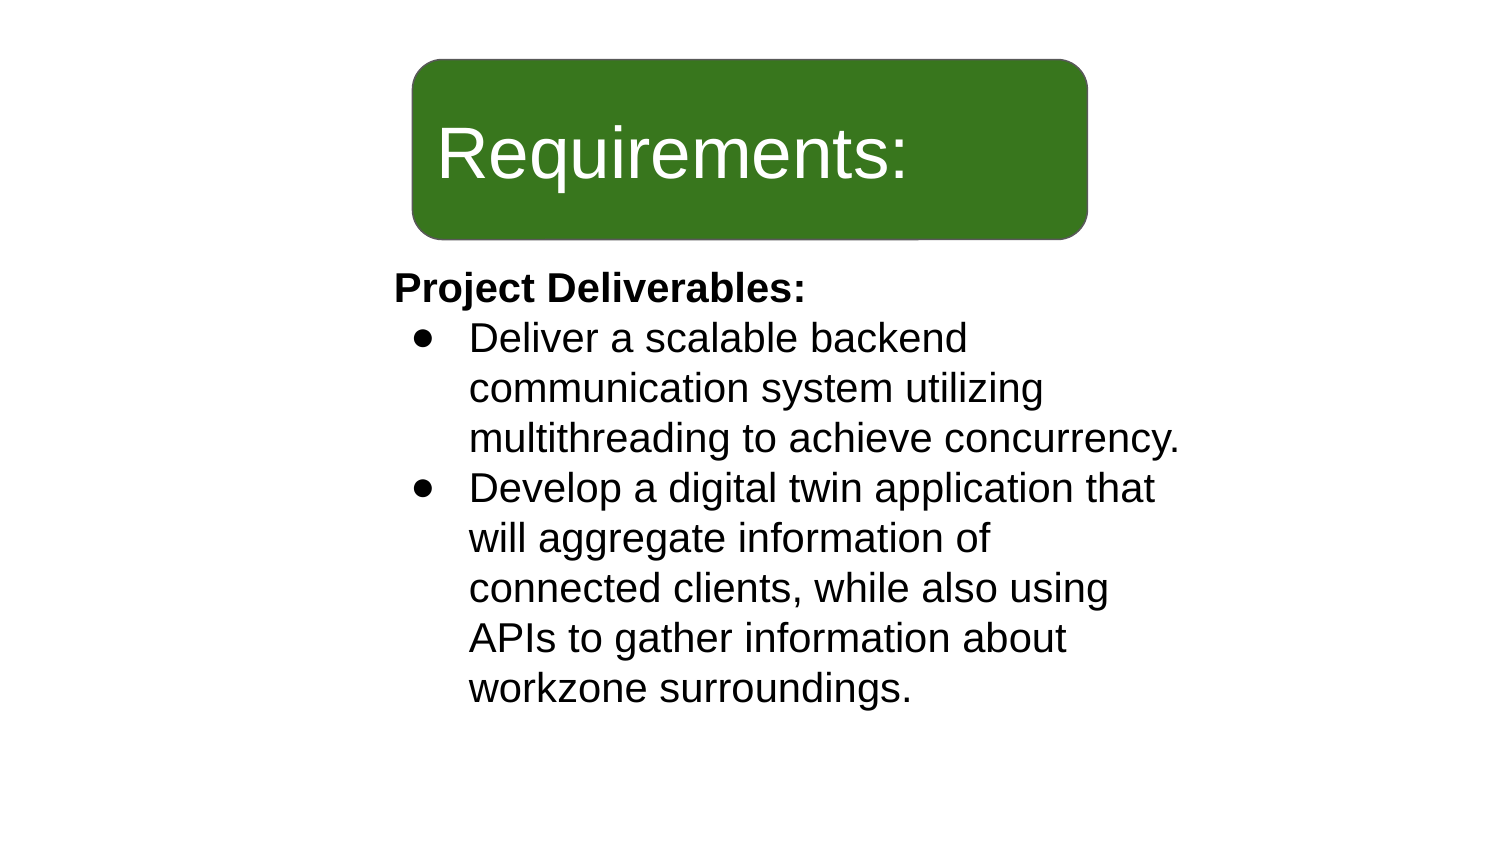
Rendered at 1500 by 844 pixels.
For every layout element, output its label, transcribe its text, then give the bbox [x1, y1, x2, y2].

text_box Requirements: [412, 59, 1088, 240]
text_box Project Deliverables: Deliver a scalable backend communication system utilizing multithreading to achieve concurrency. Develop a digital twin application that will aggregate information of connected clients, while also using APIs to gather information about workzone surroundings. [378, 245, 1204, 726]
